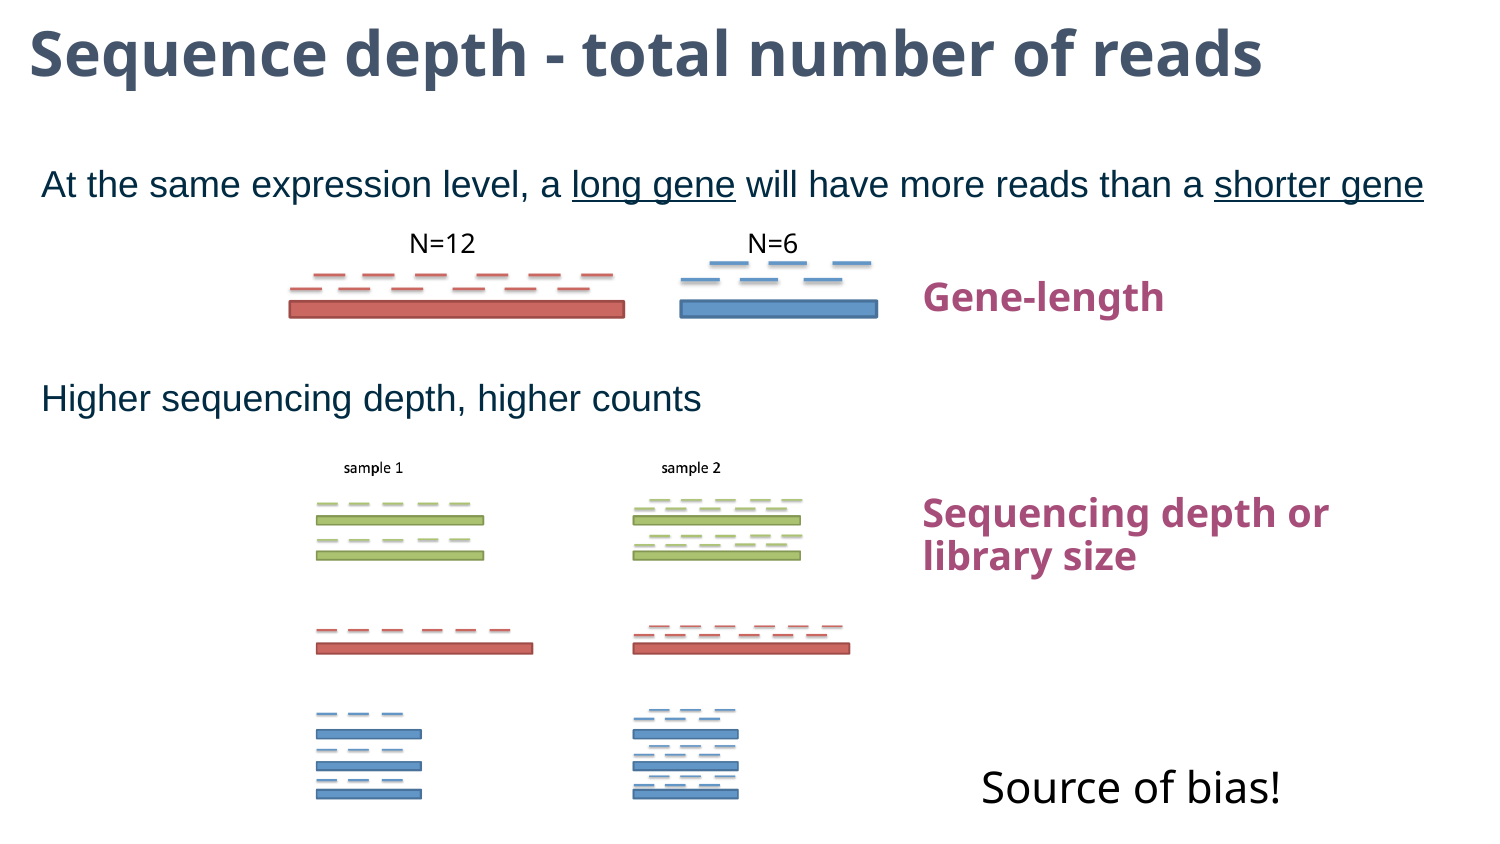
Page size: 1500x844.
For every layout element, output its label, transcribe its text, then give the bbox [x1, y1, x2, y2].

picture [285, 446, 870, 823]
text_box N=6 [732, 211, 942, 275]
text_box Sequencing depth or library size [907, 478, 1400, 594]
text_box At the same expression level, a long gene will have more reads than a shorter gene [29, 154, 1471, 212]
text_box Higher sequencing depth, higher counts [29, 368, 1324, 426]
picture [247, 246, 908, 359]
text_box Sequence depth - total number of reads [29, 22, 1500, 144]
text_box Source of bias! [966, 744, 1500, 827]
text_box N=12 [394, 211, 604, 245]
text_box Gene-length [913, 262, 1400, 336]
